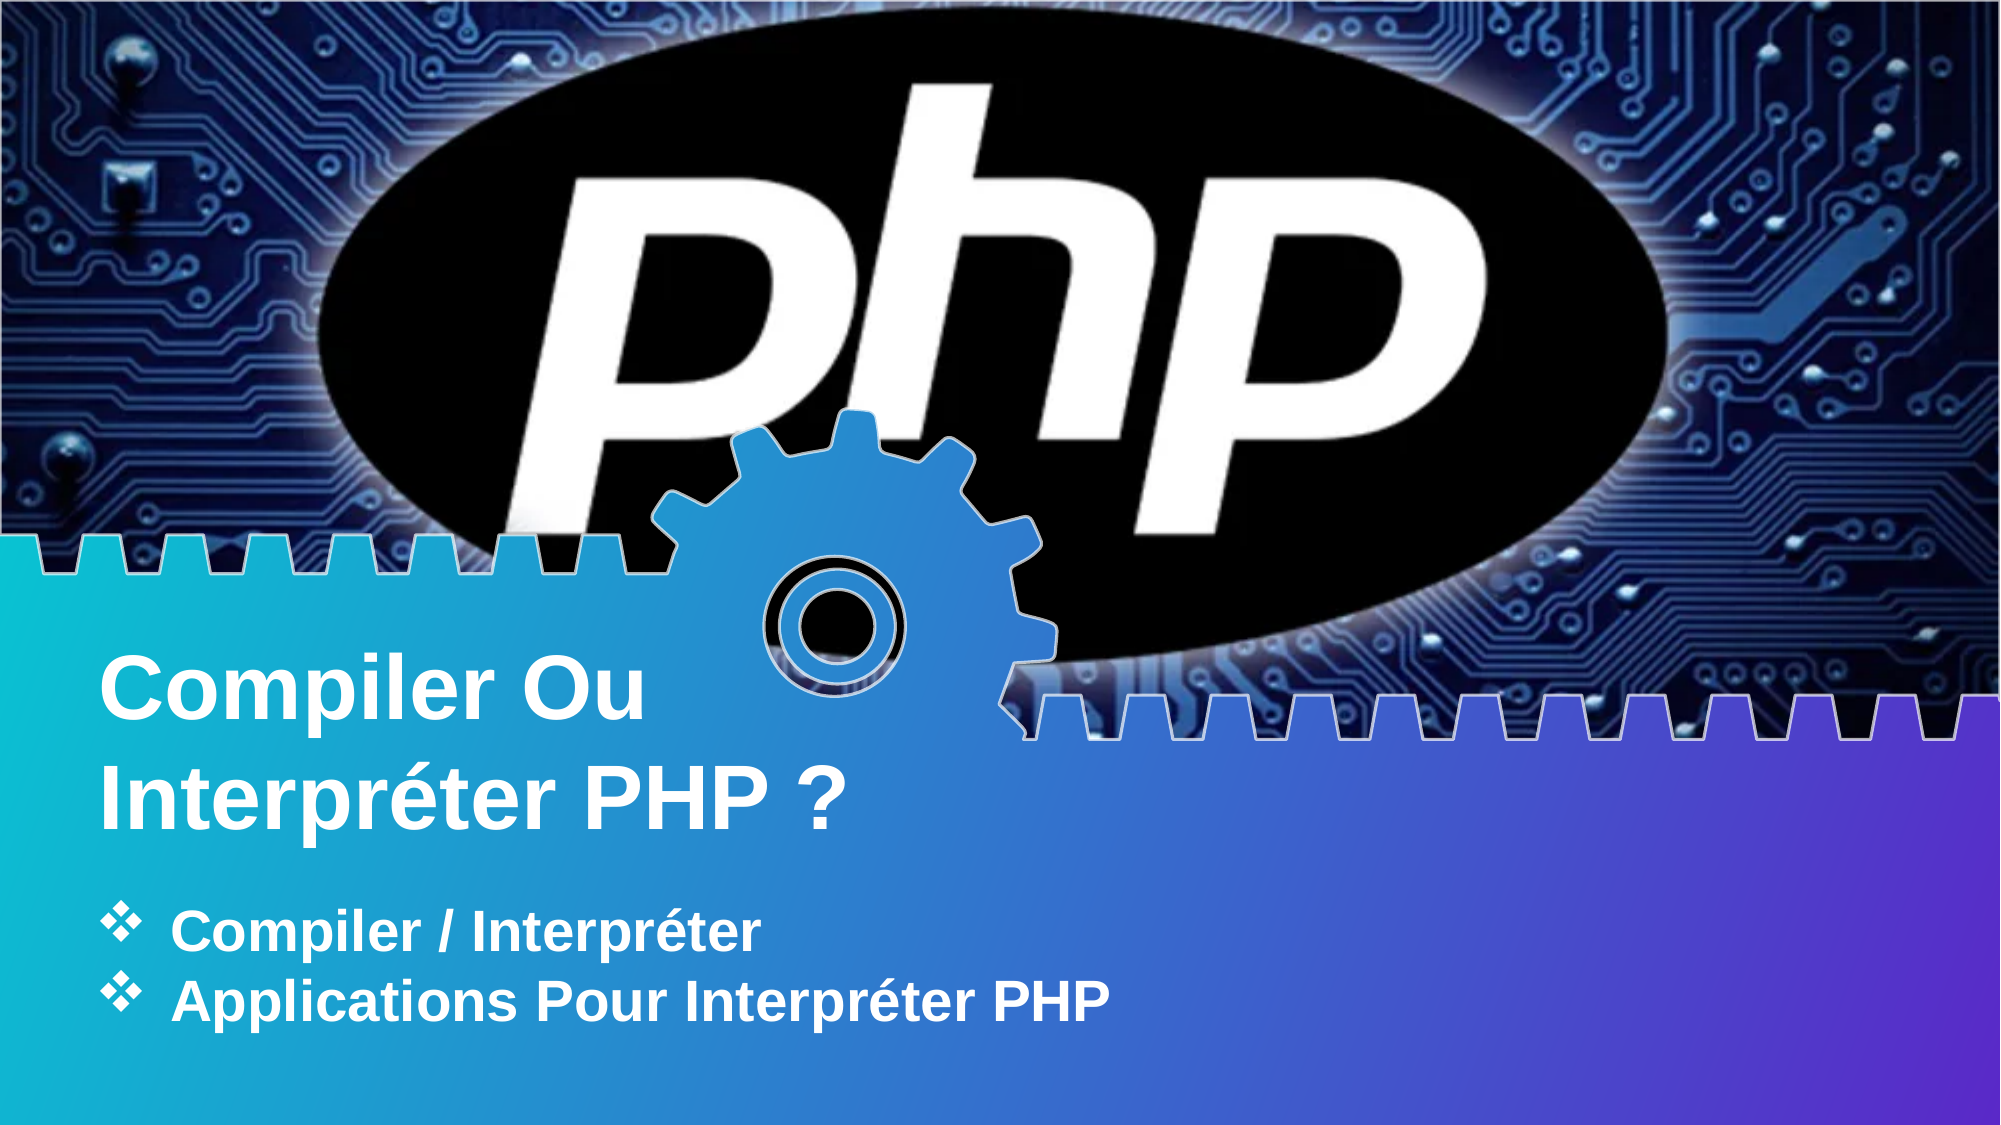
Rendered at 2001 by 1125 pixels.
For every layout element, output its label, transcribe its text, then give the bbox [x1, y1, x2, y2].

text_box Compiler Ou Interpréter PHP ? [83, 740, 867, 856]
text_box Compiler / Interpréter Applications Pour Interpréter PHP [80, 886, 1169, 1041]
picture [0, 0, 2000, 740]
